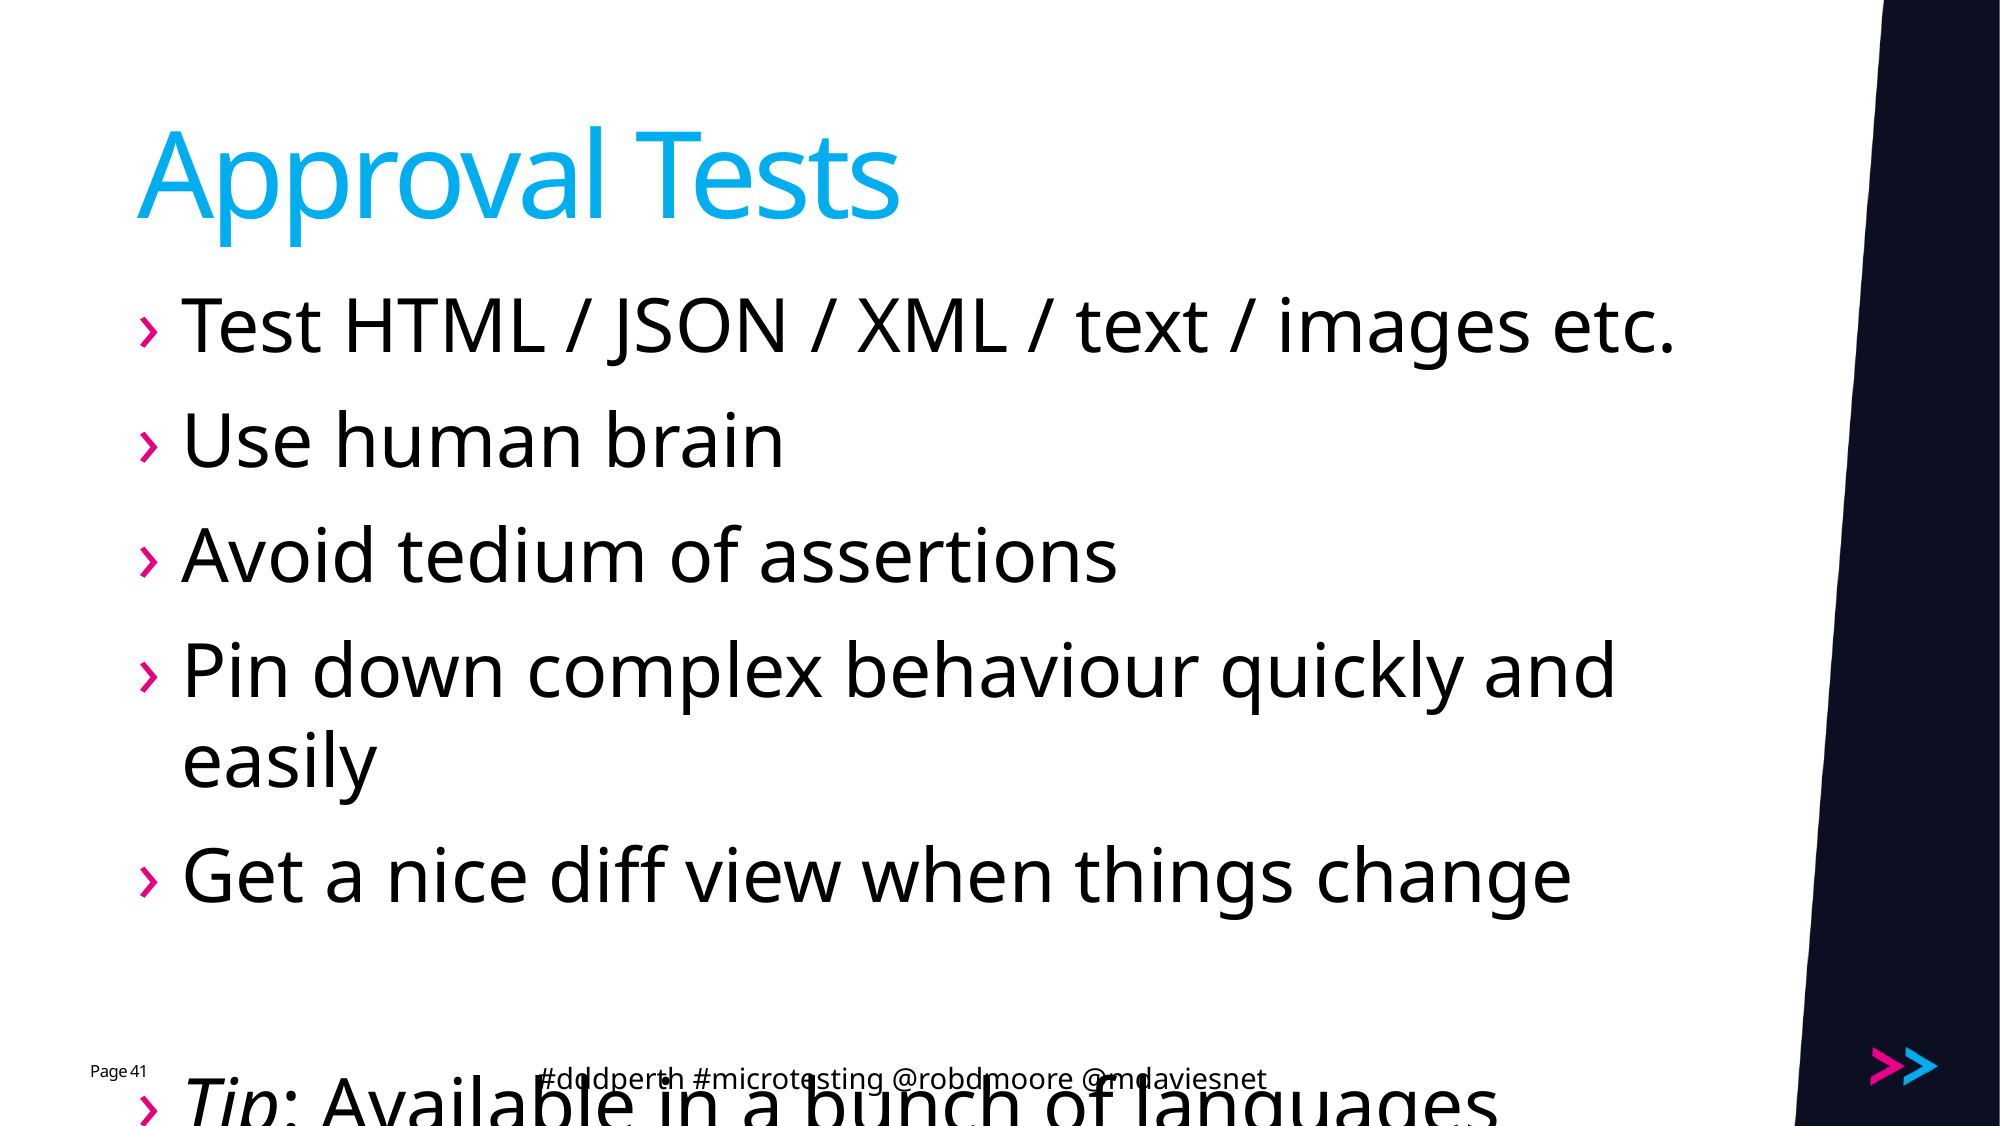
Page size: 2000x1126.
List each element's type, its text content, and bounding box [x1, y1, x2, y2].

slide_number 41 [130, 1061, 166, 1113]
picture [0, 0, 2000, 1126]
title Approval Tests [137, 54, 1786, 243]
list Test HTML / JSON / XML / text / images etc. Use human brain Avoid tedium of assertions Pin down complex behaviour quickly and easily Get a nice diff view when things change Tip: Available in a bunch of languages [137, 277, 1786, 1021]
